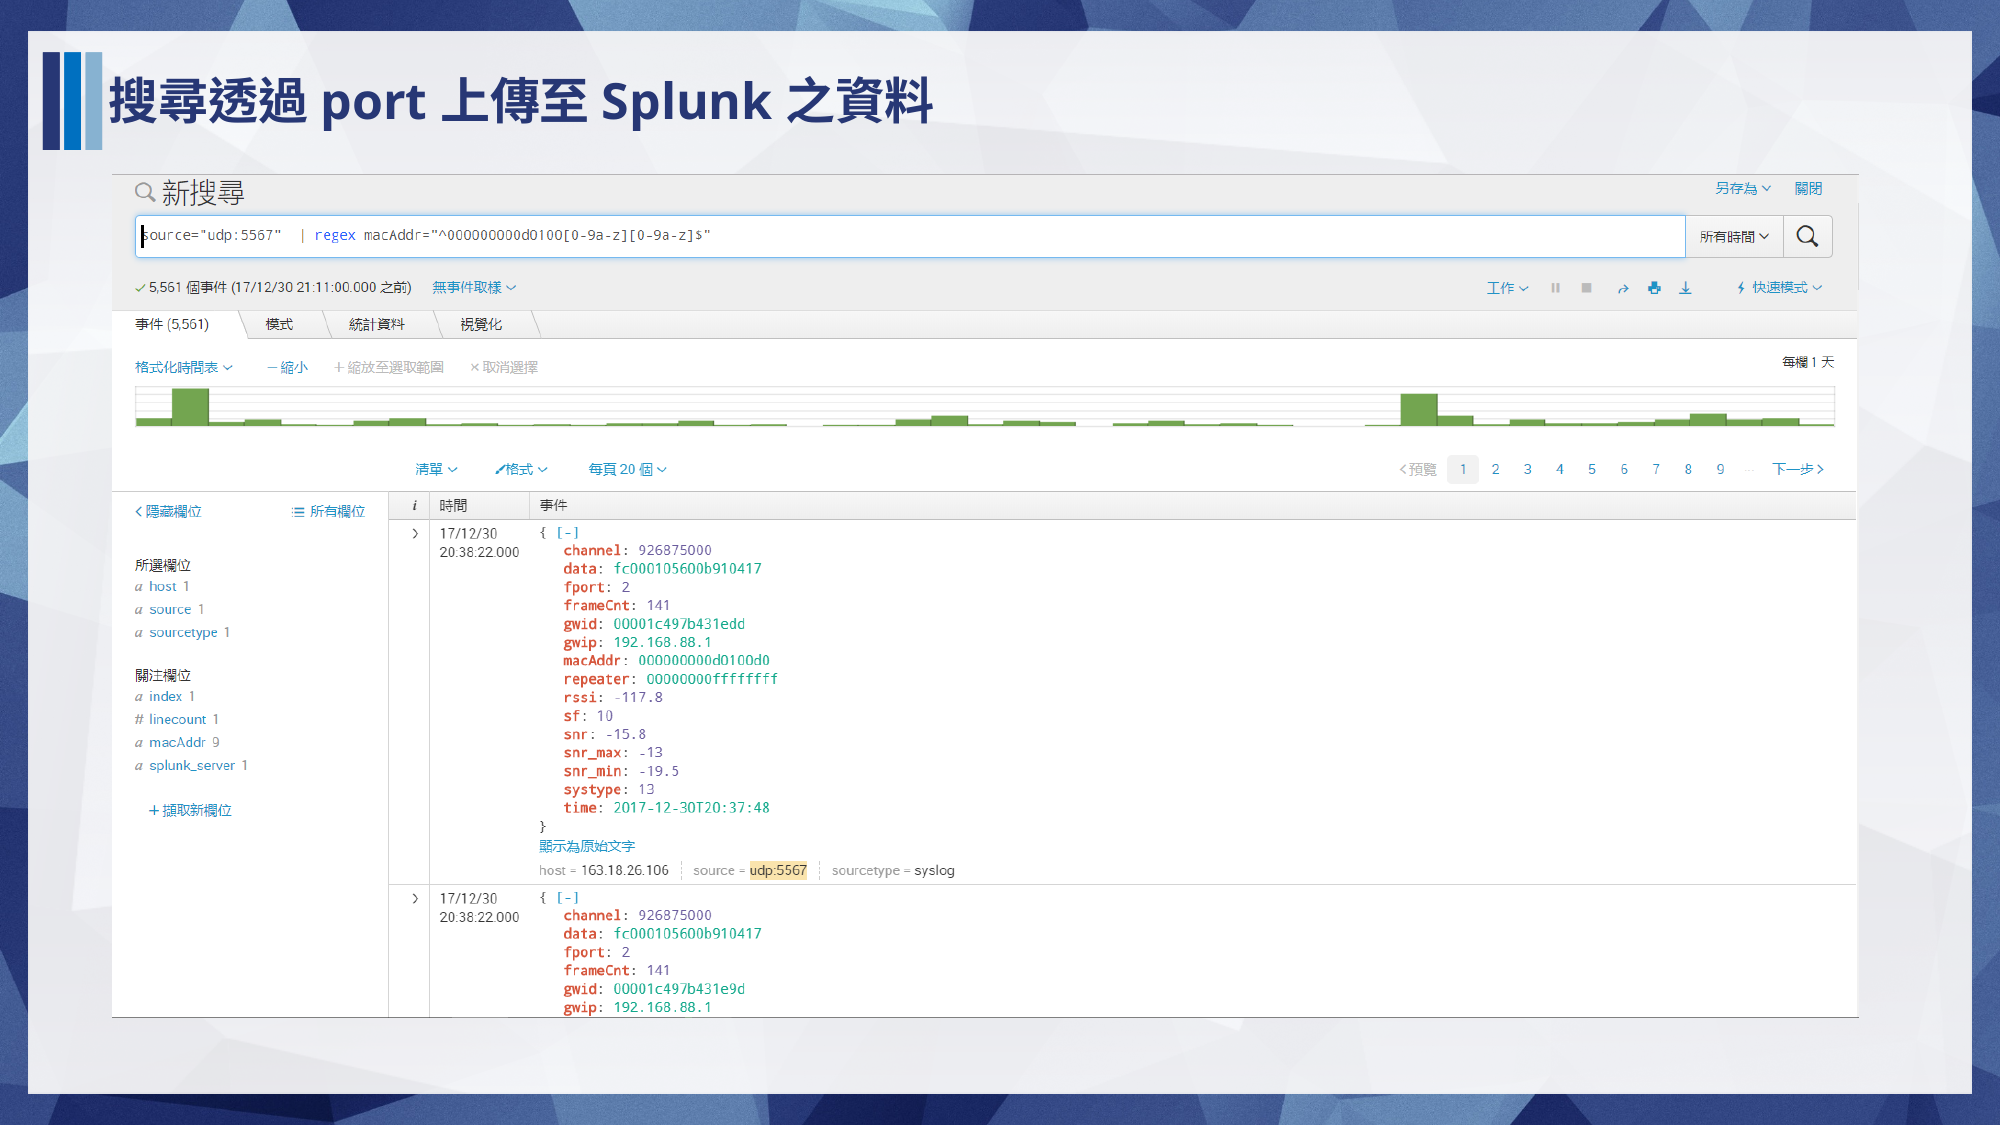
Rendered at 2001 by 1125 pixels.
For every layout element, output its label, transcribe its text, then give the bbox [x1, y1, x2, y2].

text_box [64, 52, 81, 150]
text_box 搜尋透過port上傳至Splunk之資料 [93, 61, 950, 137]
text_box [42, 52, 60, 150]
text_box [85, 52, 103, 150]
picture [0, 0, 2000, 1125]
